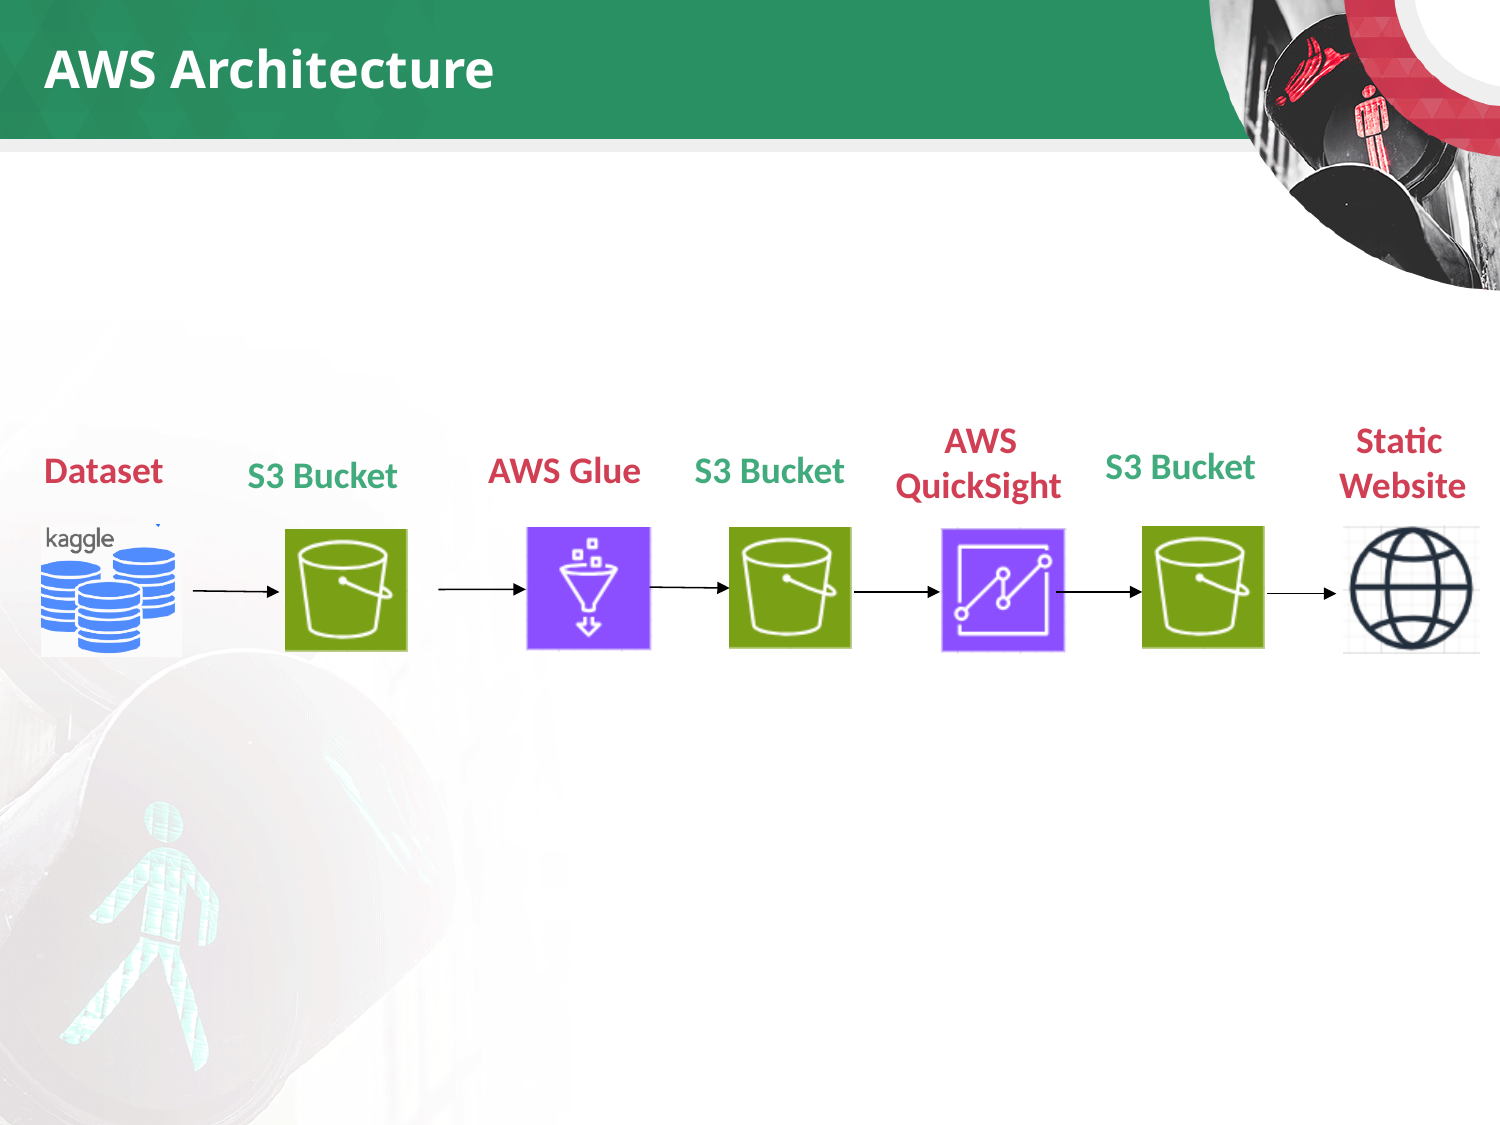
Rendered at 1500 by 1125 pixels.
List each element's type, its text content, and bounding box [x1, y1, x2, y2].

text_box [88, 432, 219, 516]
text_box Dataset [29, 438, 183, 499]
text_box AWS Glue [473, 438, 659, 499]
picture [0, 0, 1500, 1125]
text_box S3 Bucket [679, 438, 877, 499]
text_box S3 Bucket [232, 443, 416, 504]
title AWS Architecture [29, 2, 1462, 134]
text_box AWS QuickSight [880, 408, 1088, 514]
text_box S3 Bucket [1090, 434, 1290, 495]
list [29, 168, 1426, 991]
text_box Static Website [1324, 408, 1485, 514]
